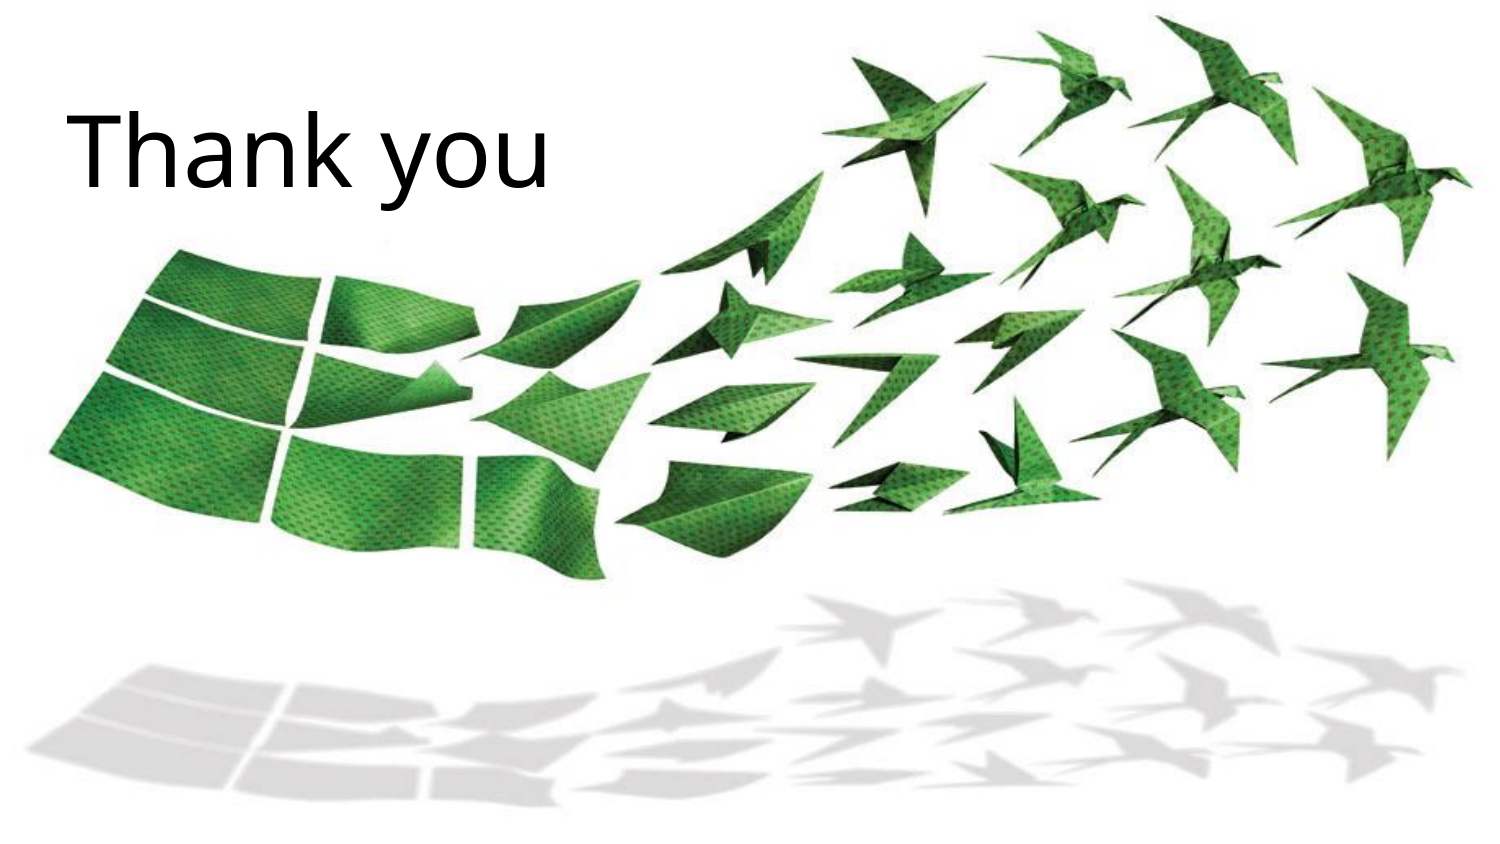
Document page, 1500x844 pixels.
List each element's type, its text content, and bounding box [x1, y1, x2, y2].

title Thank you [51, 72, 1449, 167]
picture [0, 0, 1500, 844]
